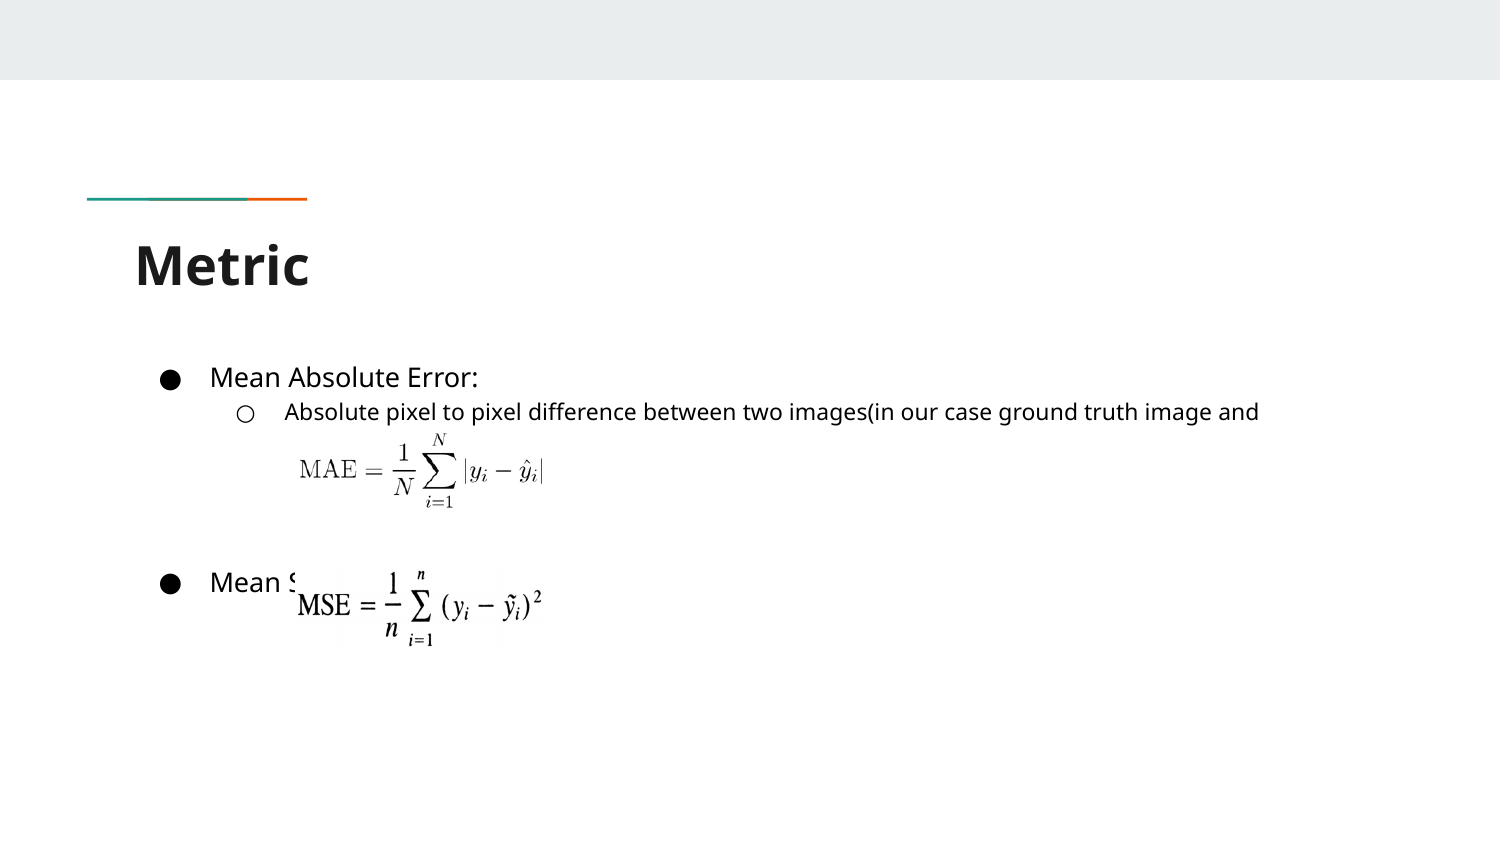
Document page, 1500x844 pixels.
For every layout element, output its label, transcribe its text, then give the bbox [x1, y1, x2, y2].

picture [295, 567, 543, 650]
list Mean Absolute Error: Absolute pixel to pixel difference between two images(in our case ground truth image and predicted image) Mean Square Error: [119, 341, 1381, 712]
title Metric [119, 216, 1381, 305]
picture [284, 428, 559, 517]
